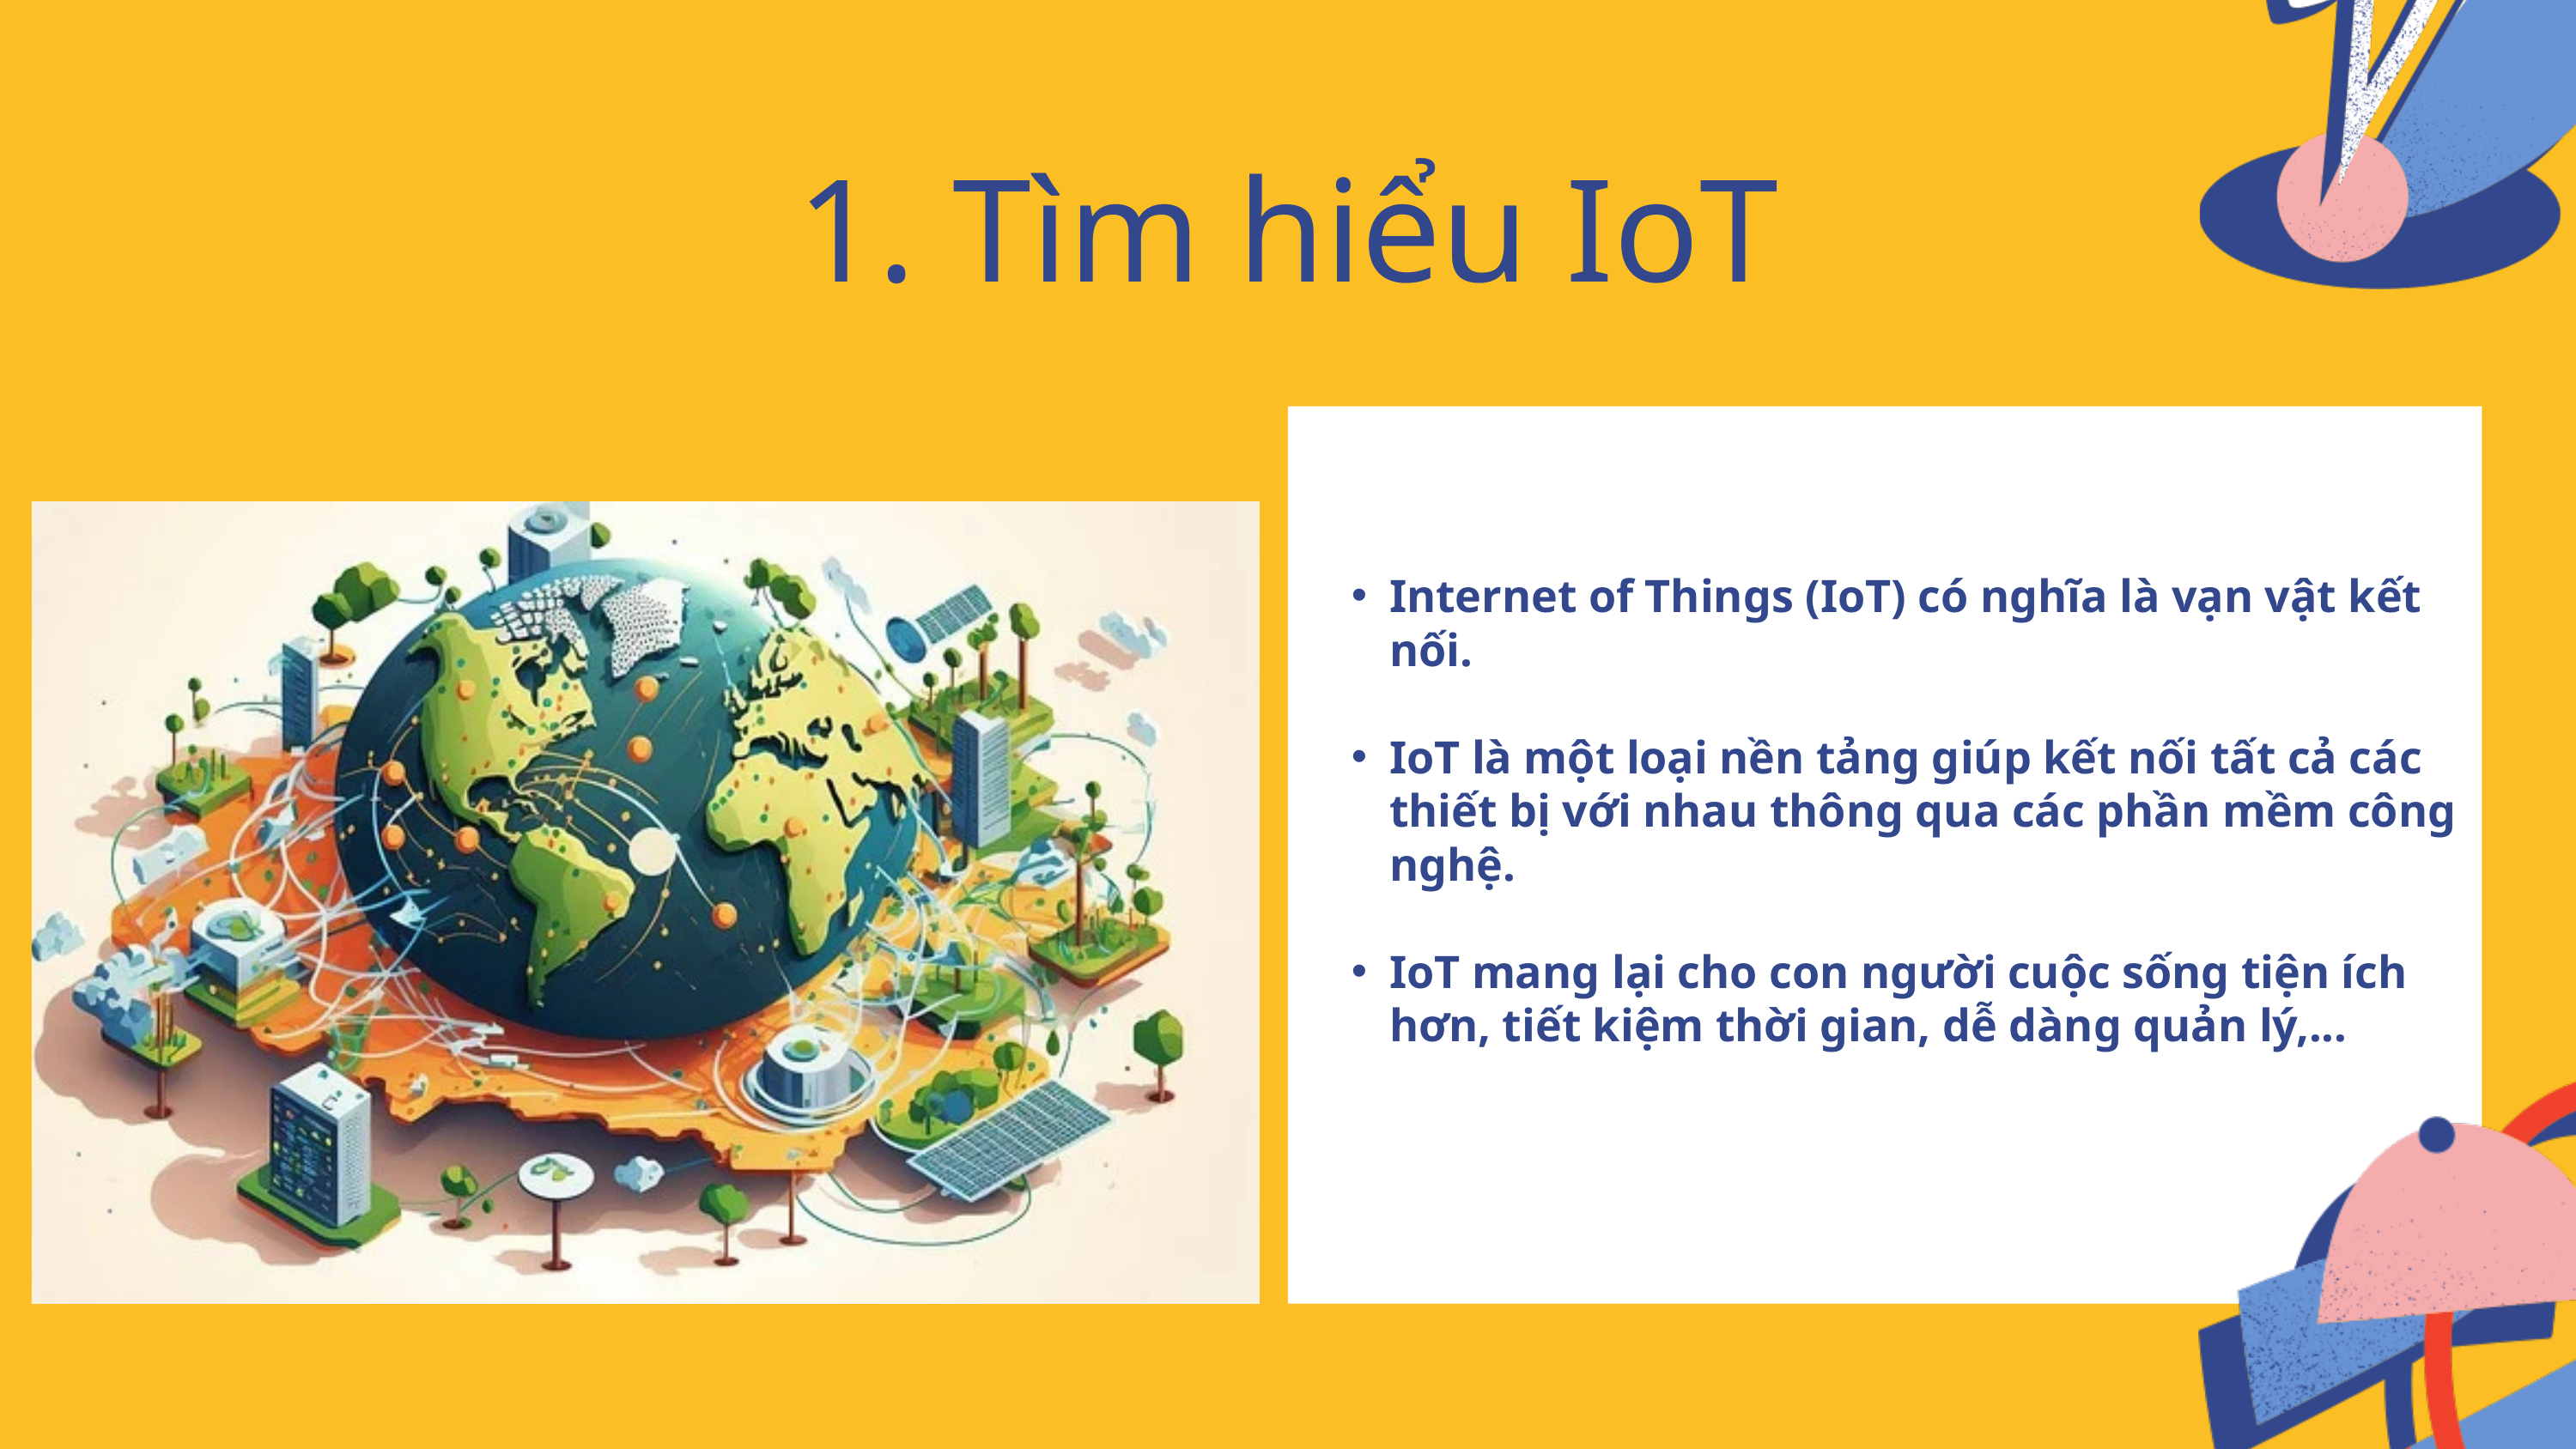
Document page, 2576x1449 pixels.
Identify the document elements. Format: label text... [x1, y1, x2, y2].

text_box [1287, 406, 2482, 1304]
text_box [2197, 1075, 2576, 1449]
text_box Internet of Things (IoT) có nghĩa là vạn vật kết nối. IoT là một loại nền tảng giúp kết nối tất cả các thiết bị với nhau thông qua các phần mềm công nghệ. IoT mang lại cho con người cuộc sống tiện ích hơn, tiết kiệm thời gian, dễ dàng quản lý,... [1313, 567, 2457, 1102]
text_box [31, 501, 1260, 1304]
text_box 1. Tìm hiểu IoT [502, 154, 2074, 311]
text_box [2199, 0, 2576, 289]
